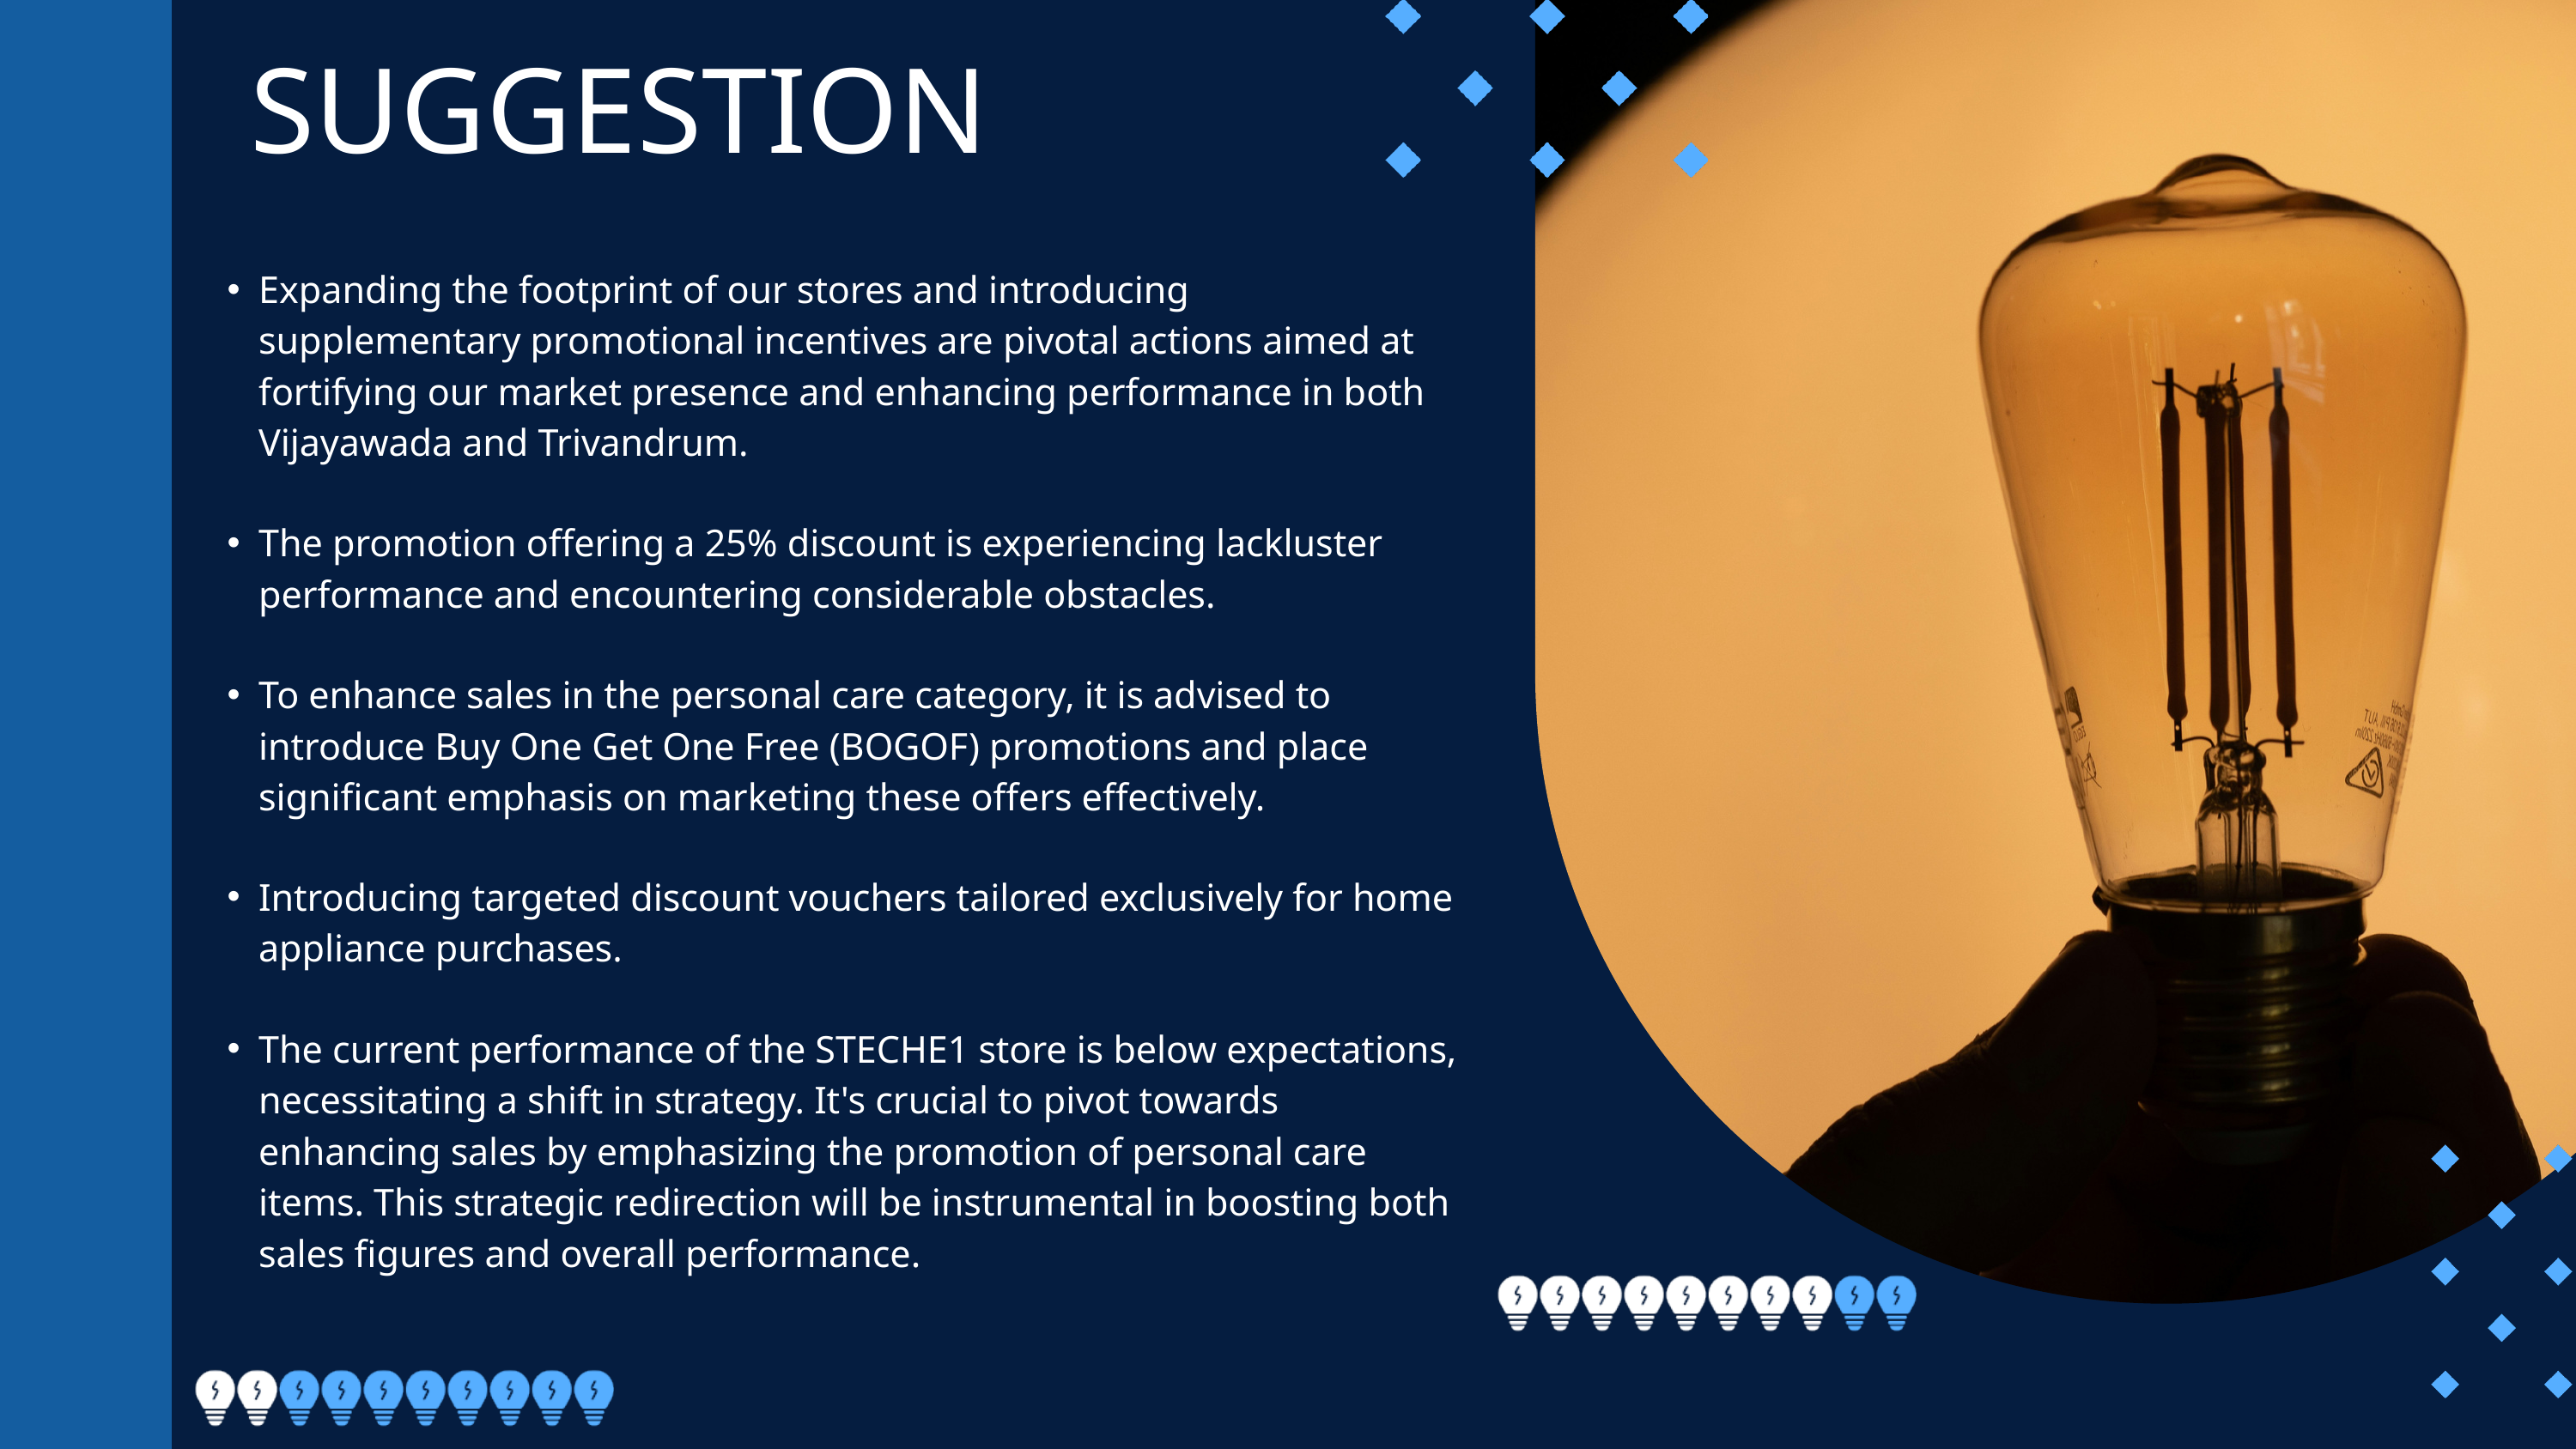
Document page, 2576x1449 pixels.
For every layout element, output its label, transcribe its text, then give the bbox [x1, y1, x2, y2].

picture [172, 1328, 657, 1449]
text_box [1534, 0, 2576, 1304]
text_box [2431, 1312, 2576, 1398]
picture [1456, 1234, 1960, 1374]
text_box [195, 264, 1459, 1272]
text_box [1385, 0, 1529, 178]
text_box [0, 0, 172, 1449]
text_box SUGGESTION [195, 35, 1074, 177]
